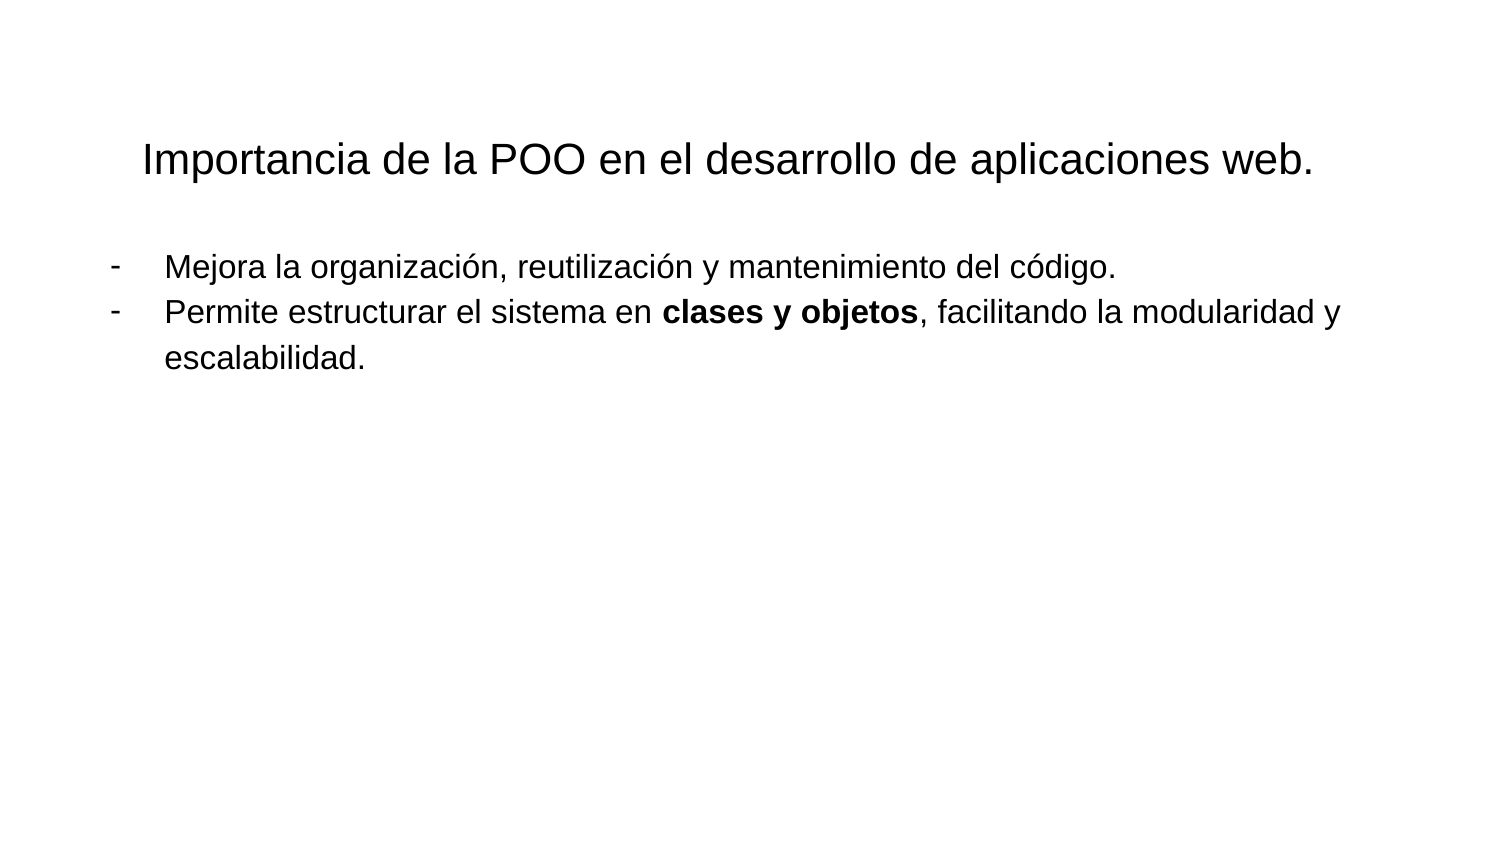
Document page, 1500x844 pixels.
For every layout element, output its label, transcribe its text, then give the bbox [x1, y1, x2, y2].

title Importancia de la POO en el desarrollo de aplicaciones web. [85, 116, 1373, 206]
list Mejora la organización, reutilización y mantenimiento del código. Permite estructurar el sistema en clases y objetos, facilitando la modularidad y escalabilidad. [74, 223, 1472, 404]
